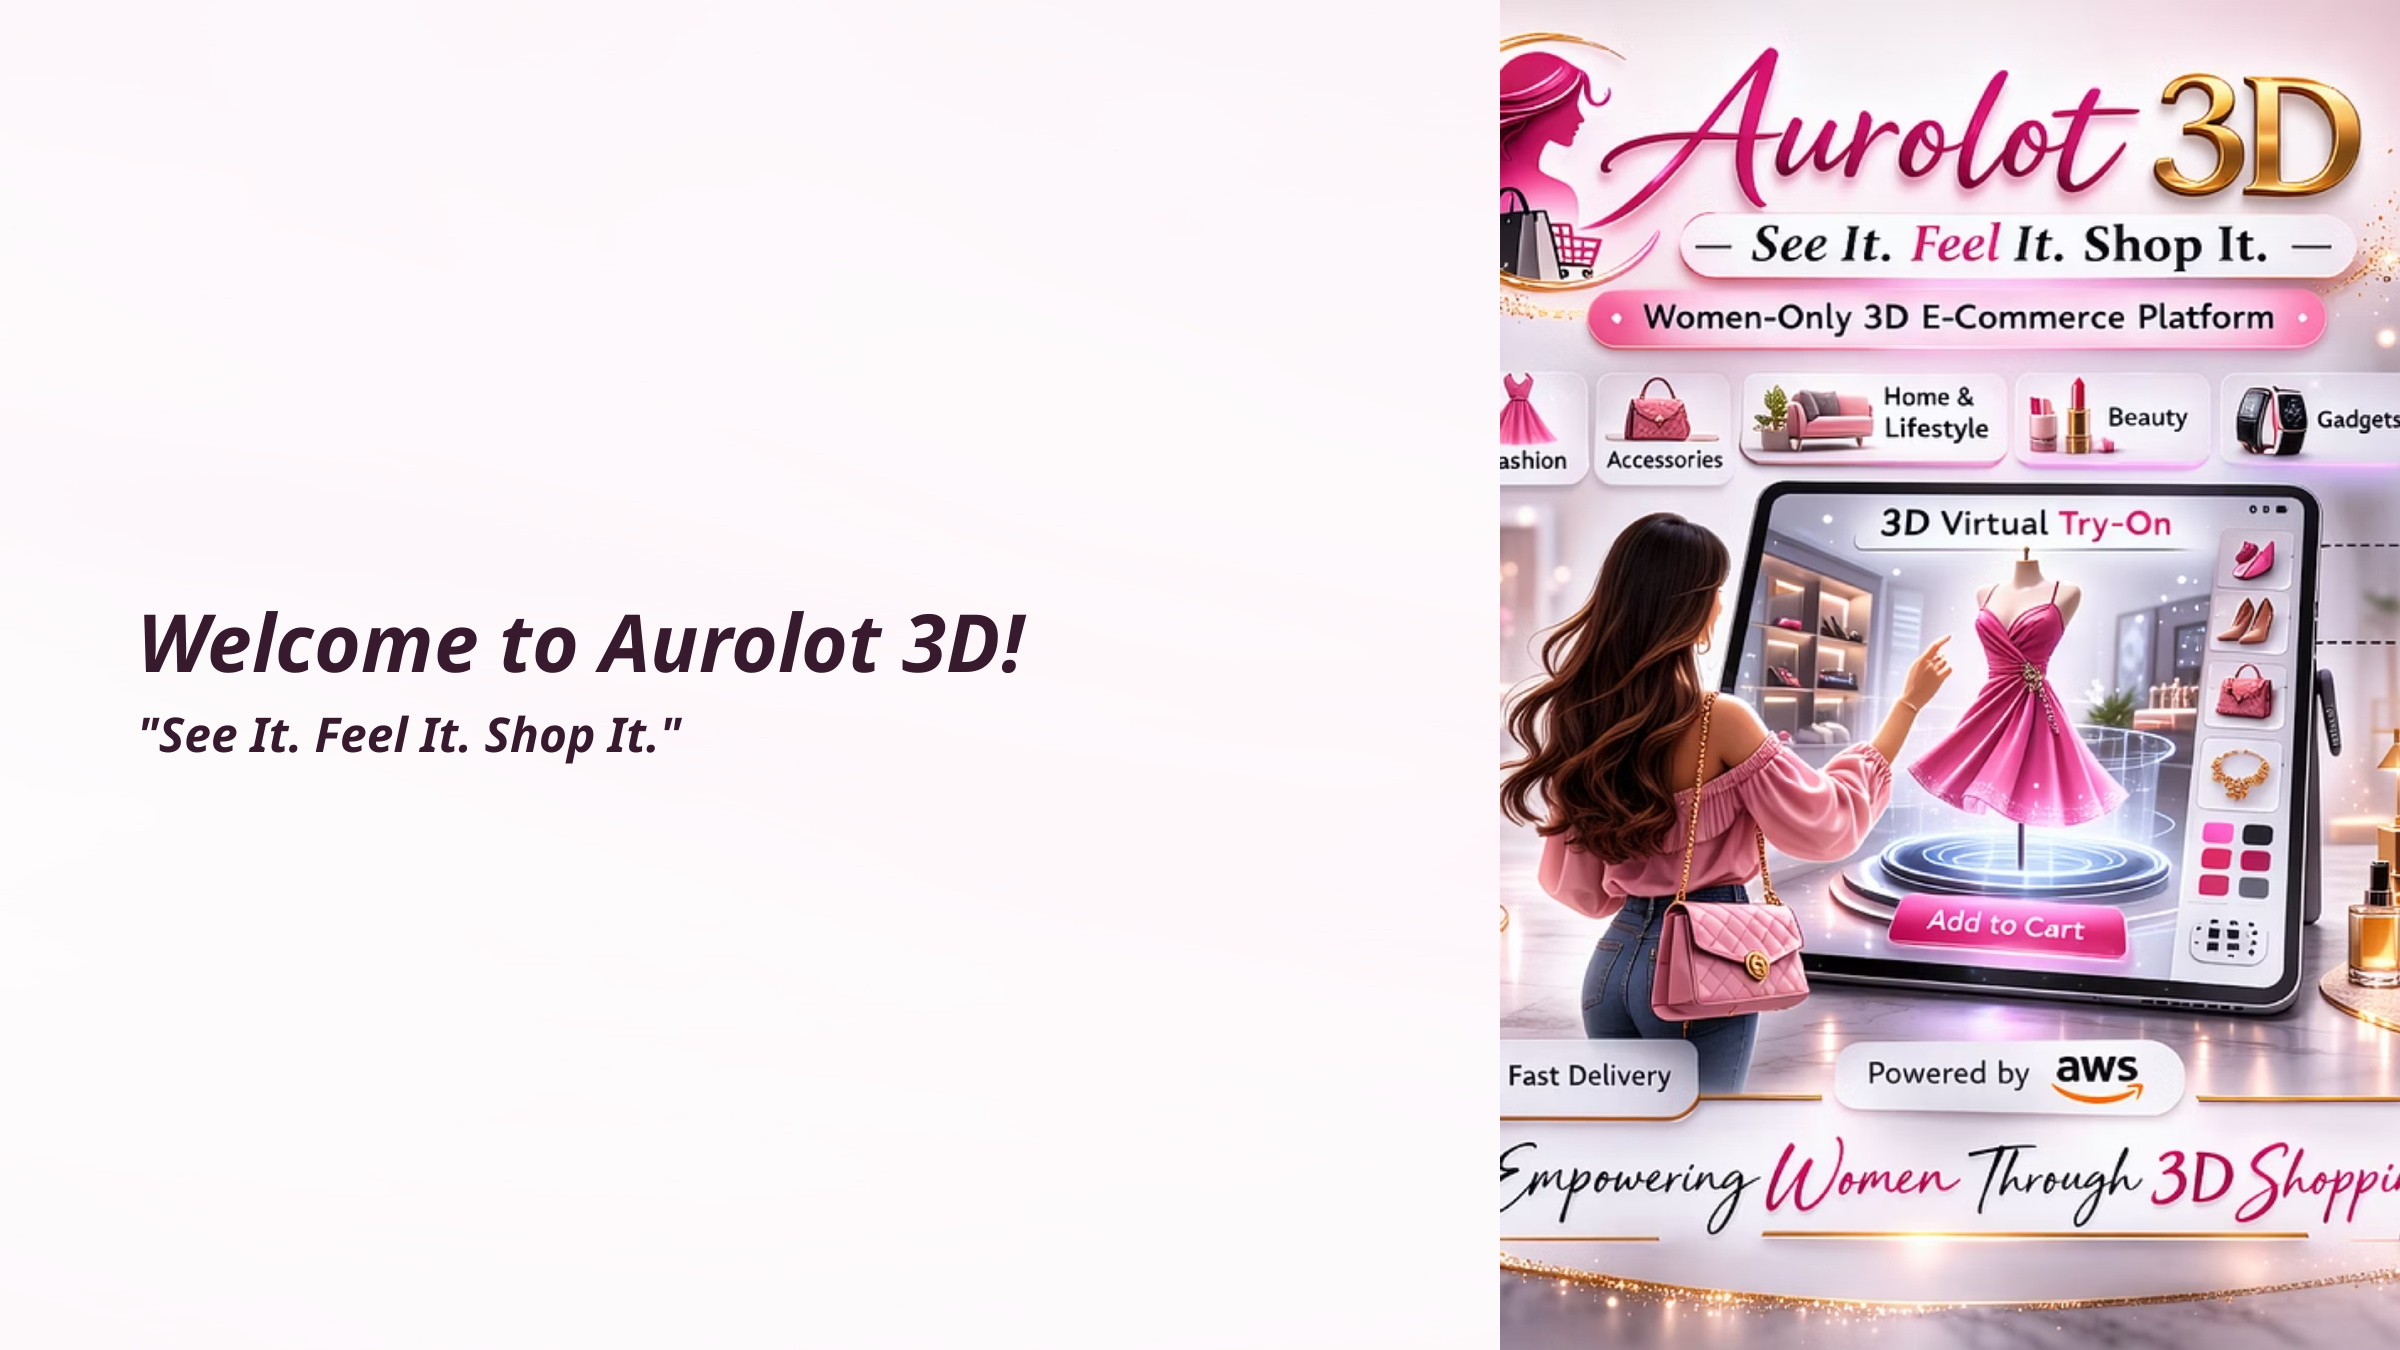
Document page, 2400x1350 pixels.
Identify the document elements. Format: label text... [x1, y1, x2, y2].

text_box "See It. Feel It. Shop It." [137, 702, 724, 763]
text_box Welcome to Aurolot 3D! [137, 587, 1068, 689]
picture [1499, 0, 2400, 1350]
